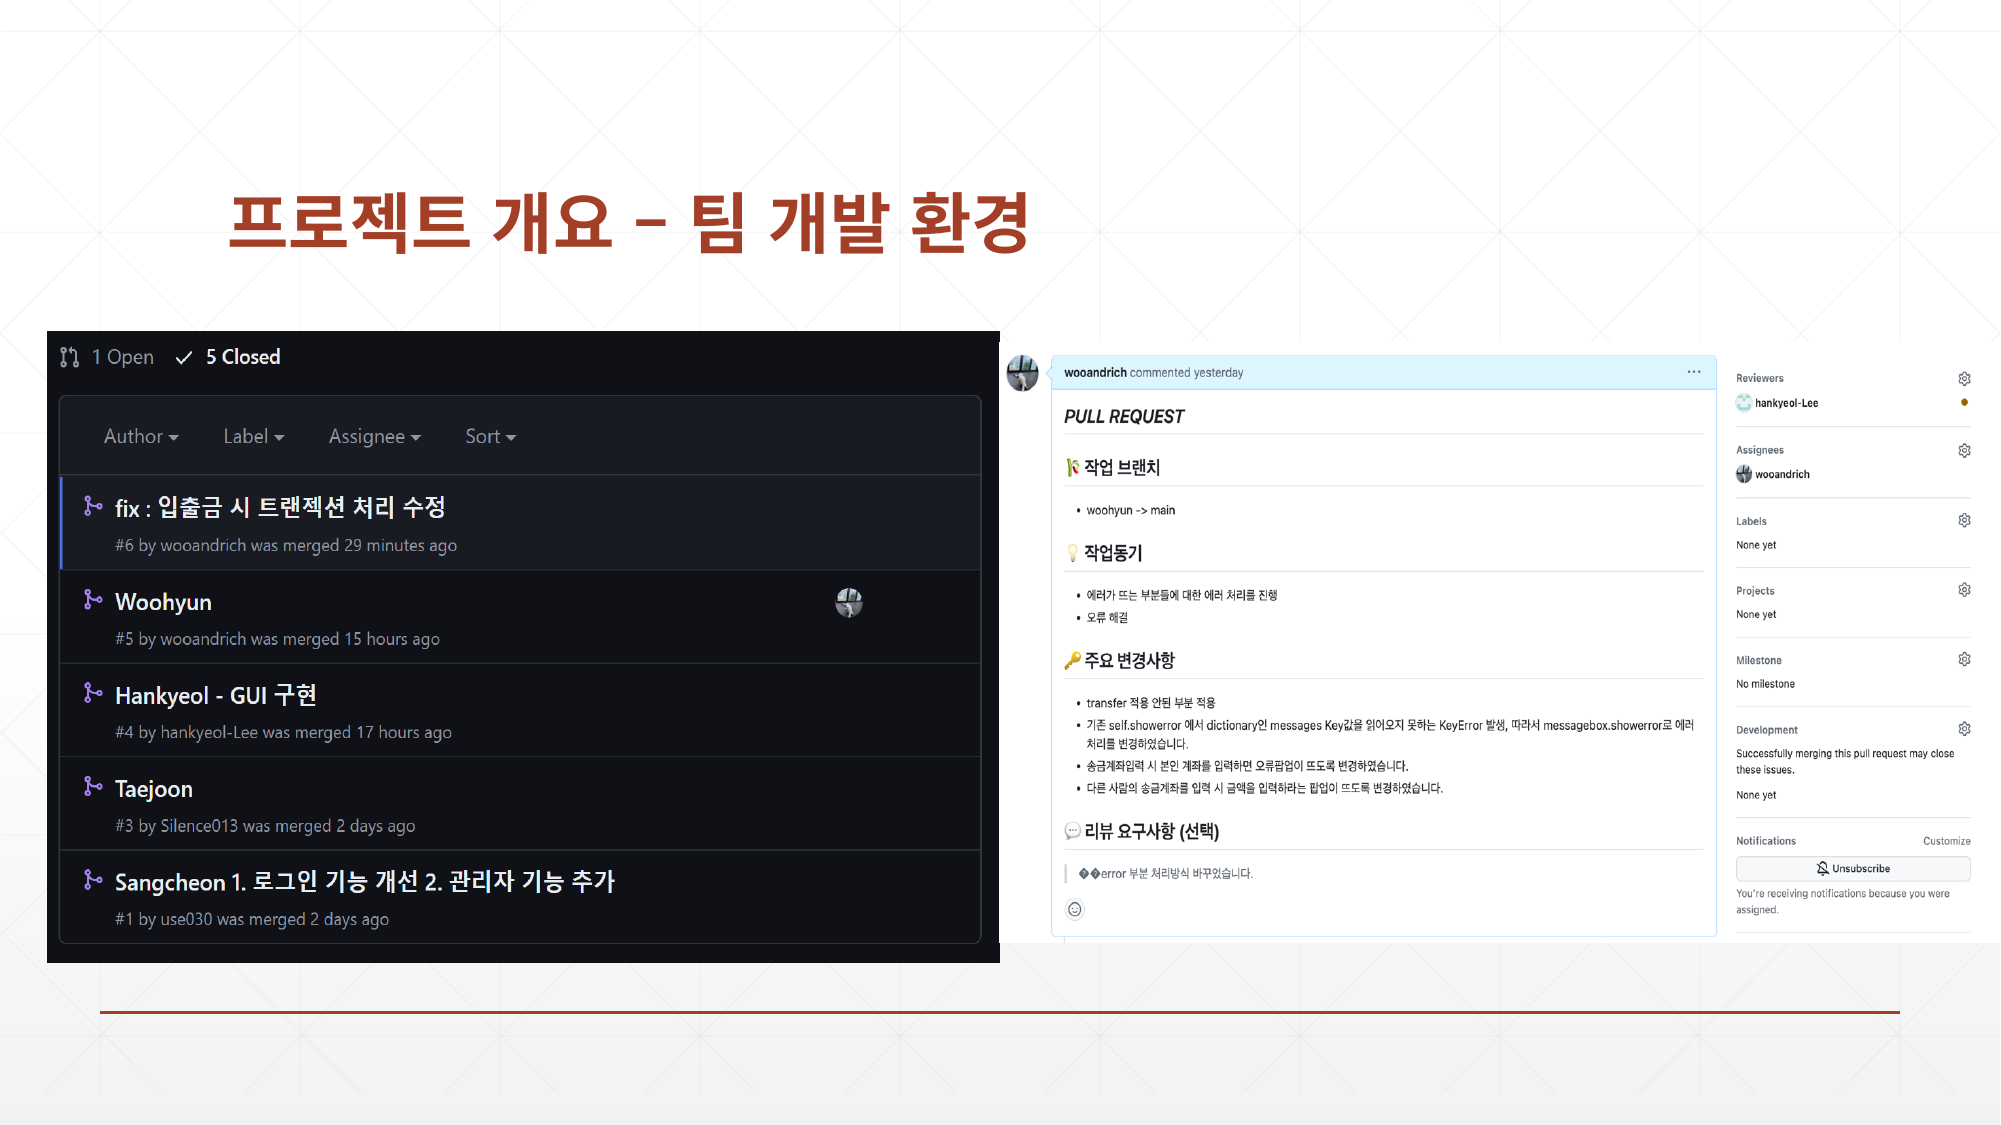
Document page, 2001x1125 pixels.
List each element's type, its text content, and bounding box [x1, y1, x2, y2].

title 프로젝트 개요 – 팀 개발 환경 [212, 82, 1788, 271]
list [47, 331, 1000, 963]
picture [999, 342, 2000, 943]
